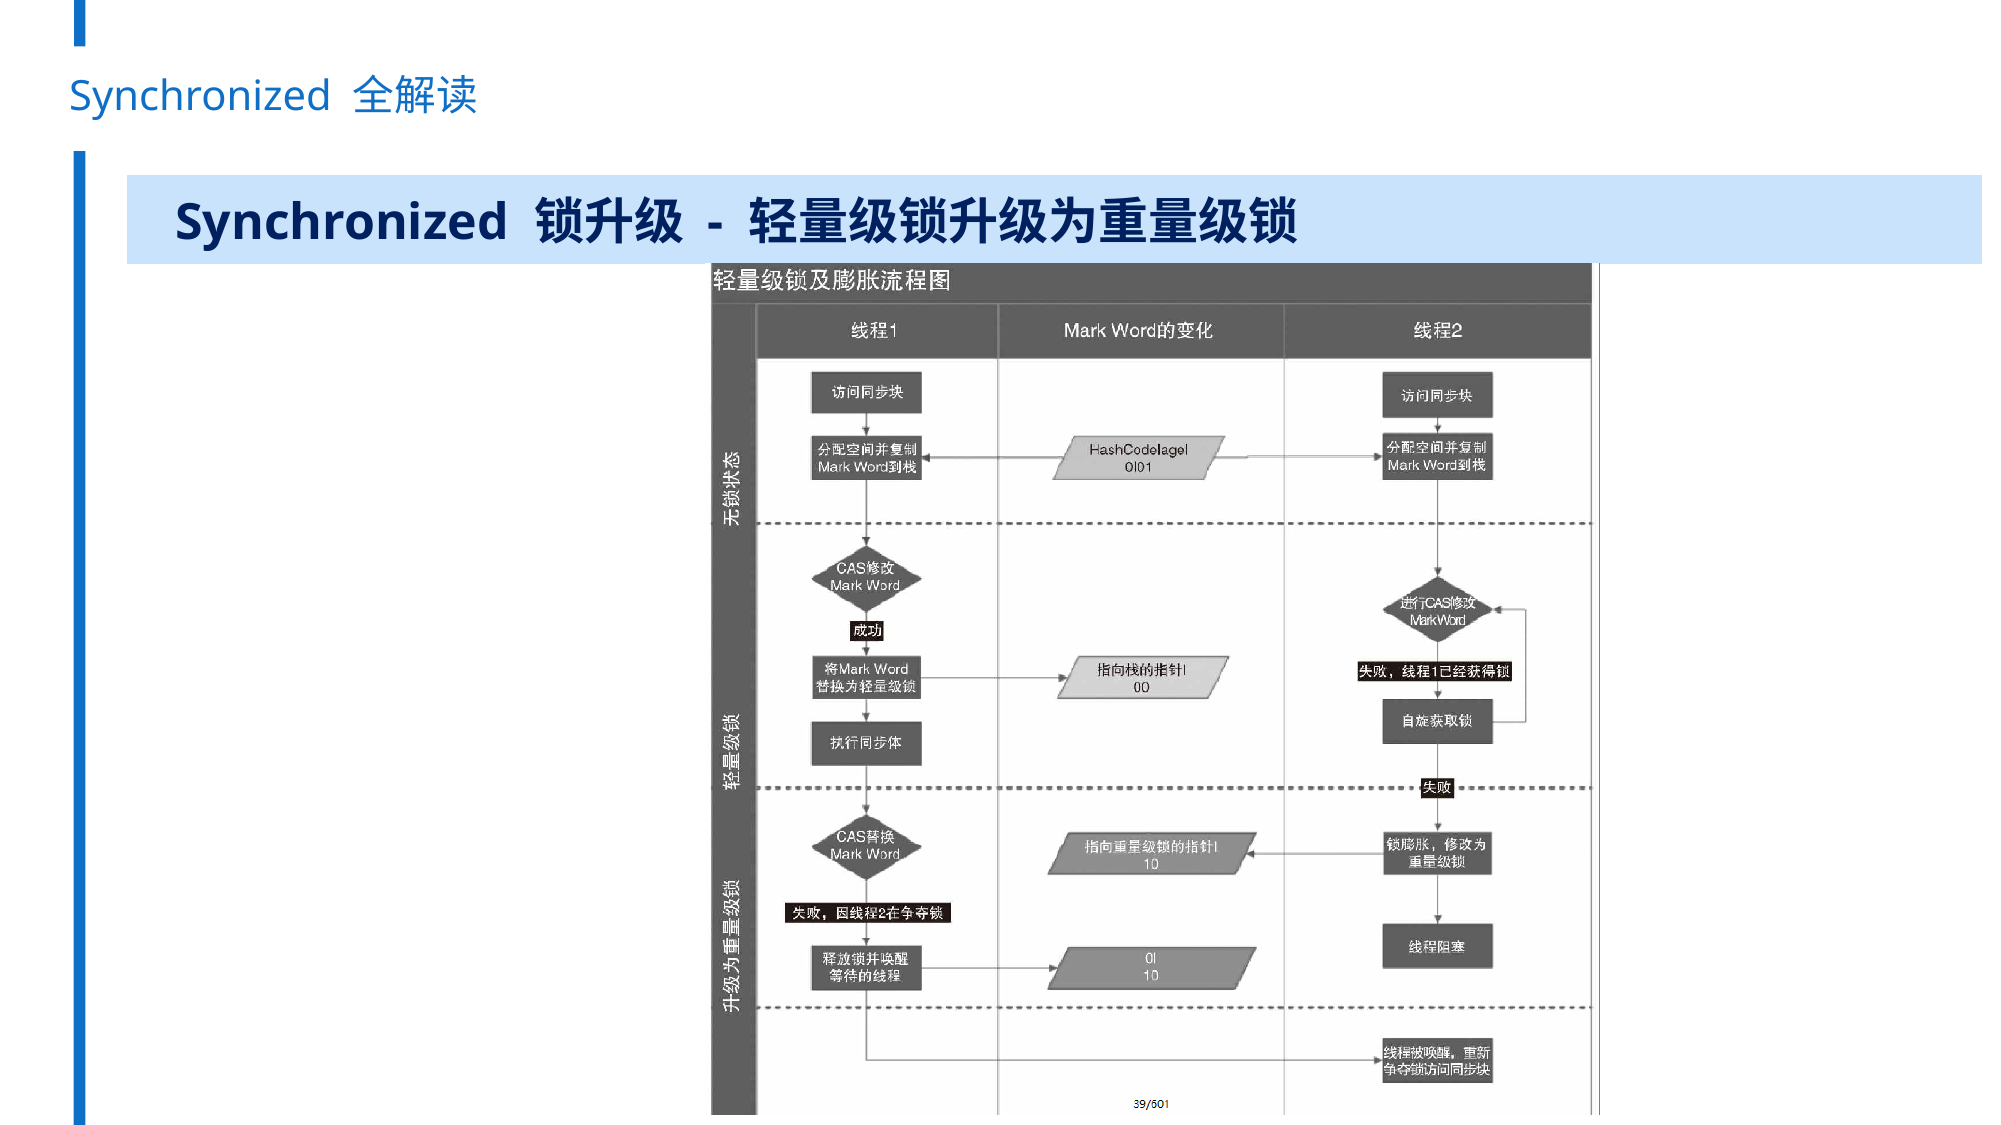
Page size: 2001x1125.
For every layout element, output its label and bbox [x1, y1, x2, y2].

picture [489, 175, 1982, 1115]
text_box [69, 0, 489, 1125]
